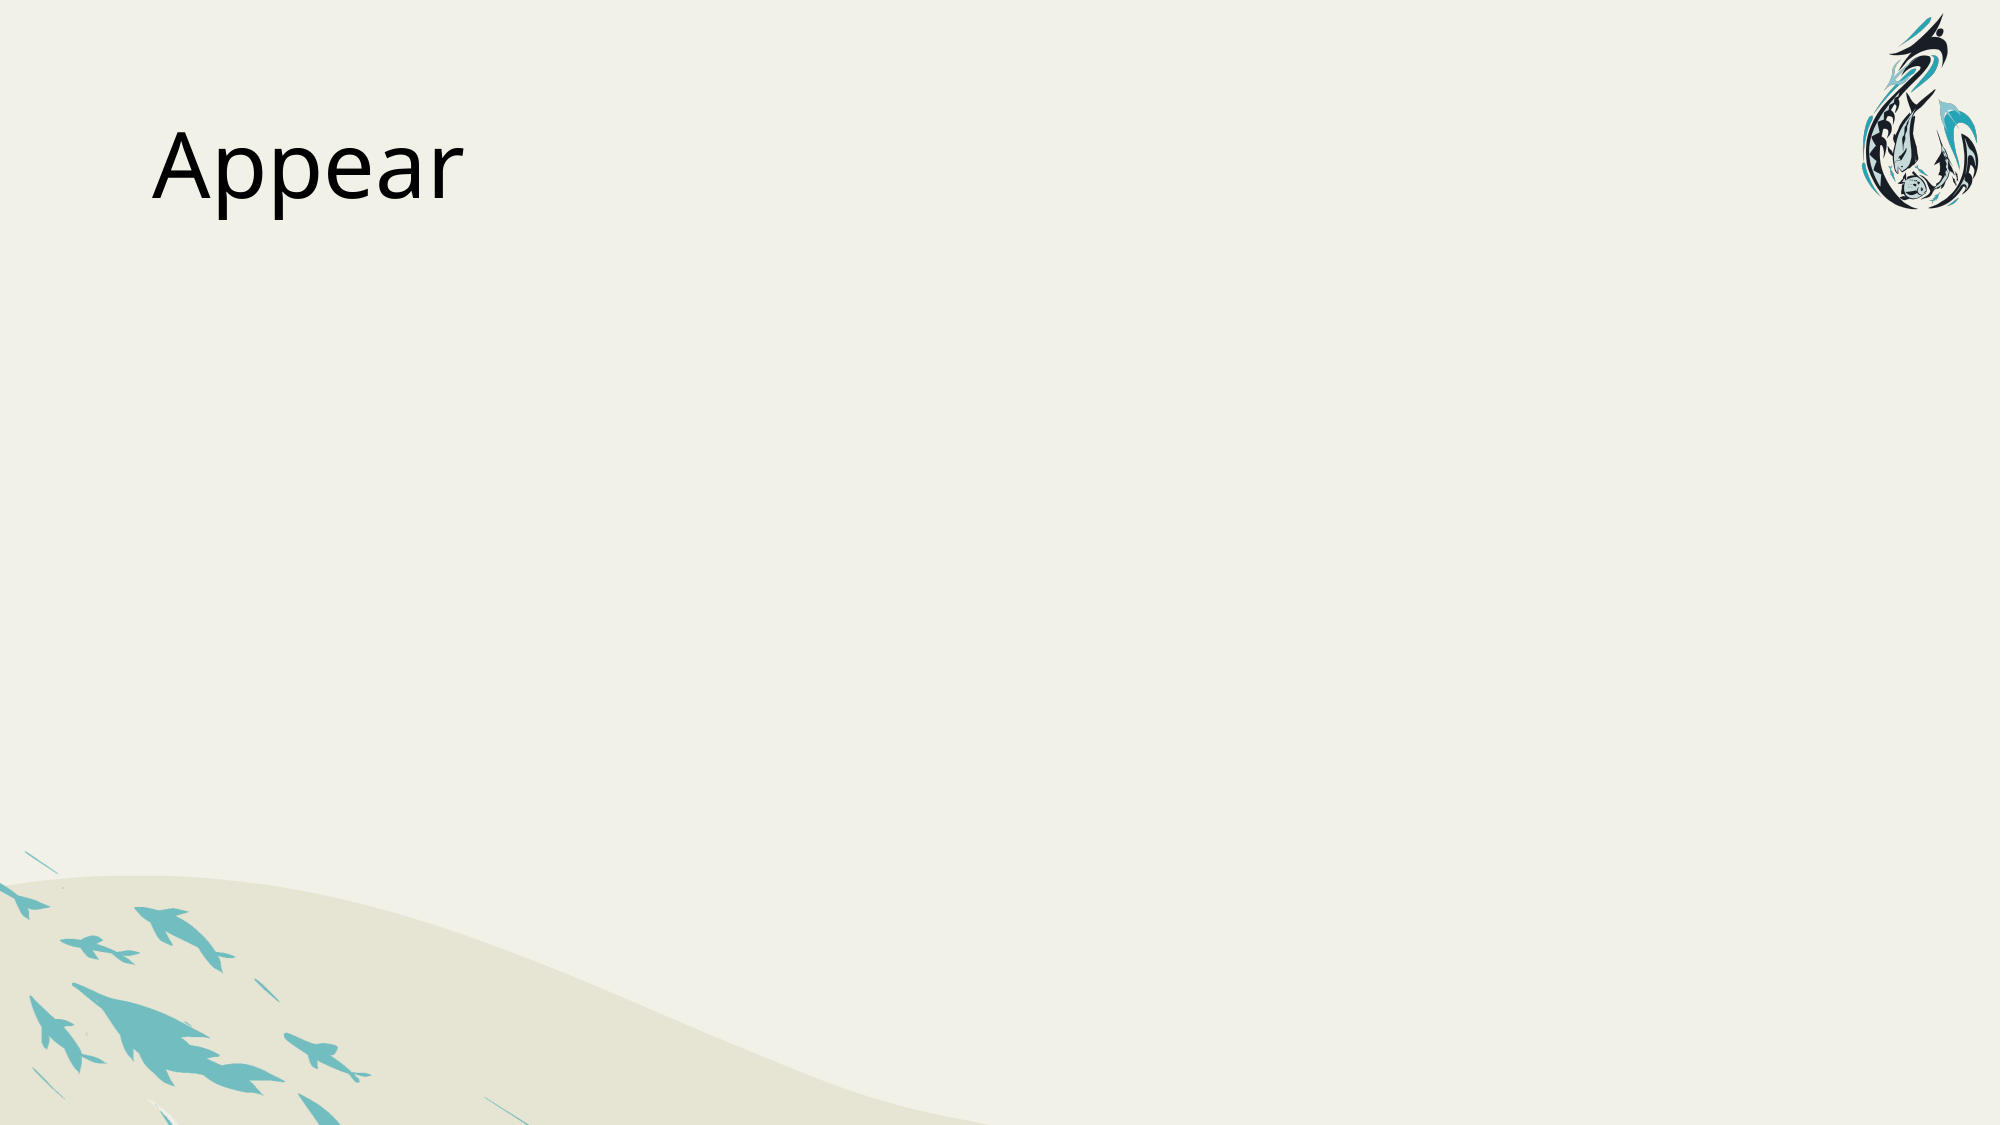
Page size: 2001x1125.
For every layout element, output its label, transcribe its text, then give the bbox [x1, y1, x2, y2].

title Appear [137, 59, 1863, 278]
picture [1851, 13, 1985, 214]
picture [0, 841, 1022, 1125]
